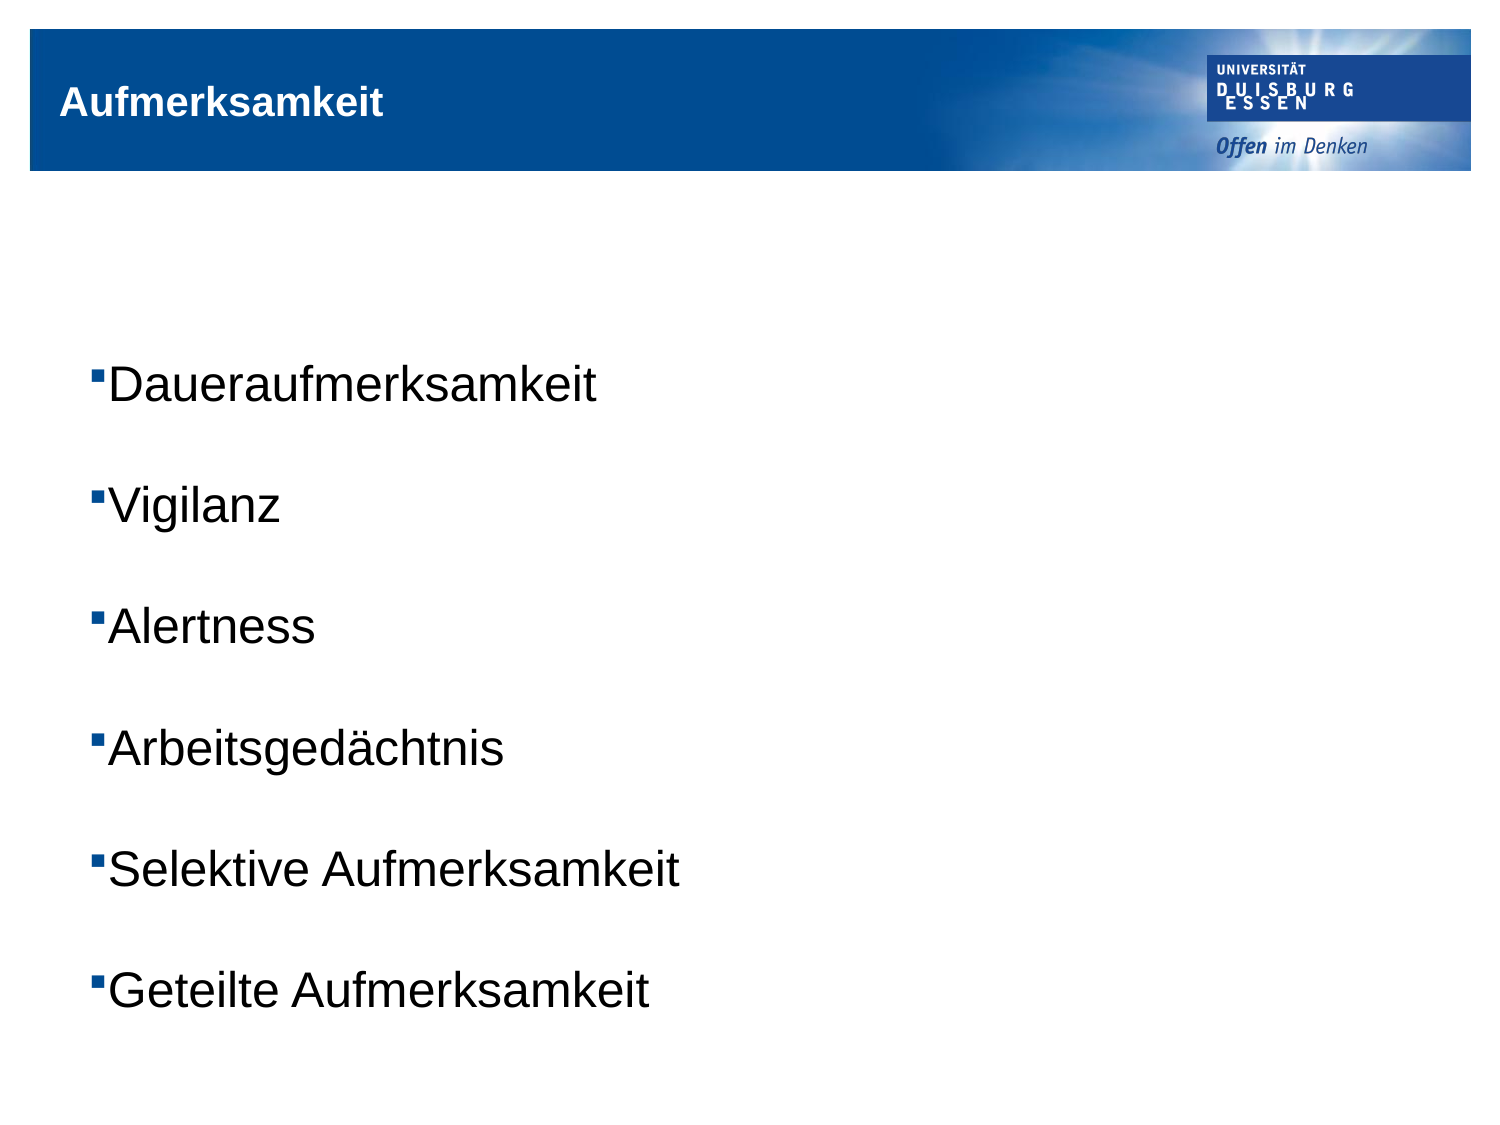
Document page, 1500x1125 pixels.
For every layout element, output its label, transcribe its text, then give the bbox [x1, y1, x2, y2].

list Daueraufmerksamkeit Vigilanz Alertness Arbeitsgedächtnis Selektive Aufmerksamkeit Geteilte Aufmerksamkeit [29, 200, 1471, 1091]
title Aufmerksamkeit [29, 29, 1152, 172]
picture [1152, 29, 1471, 171]
